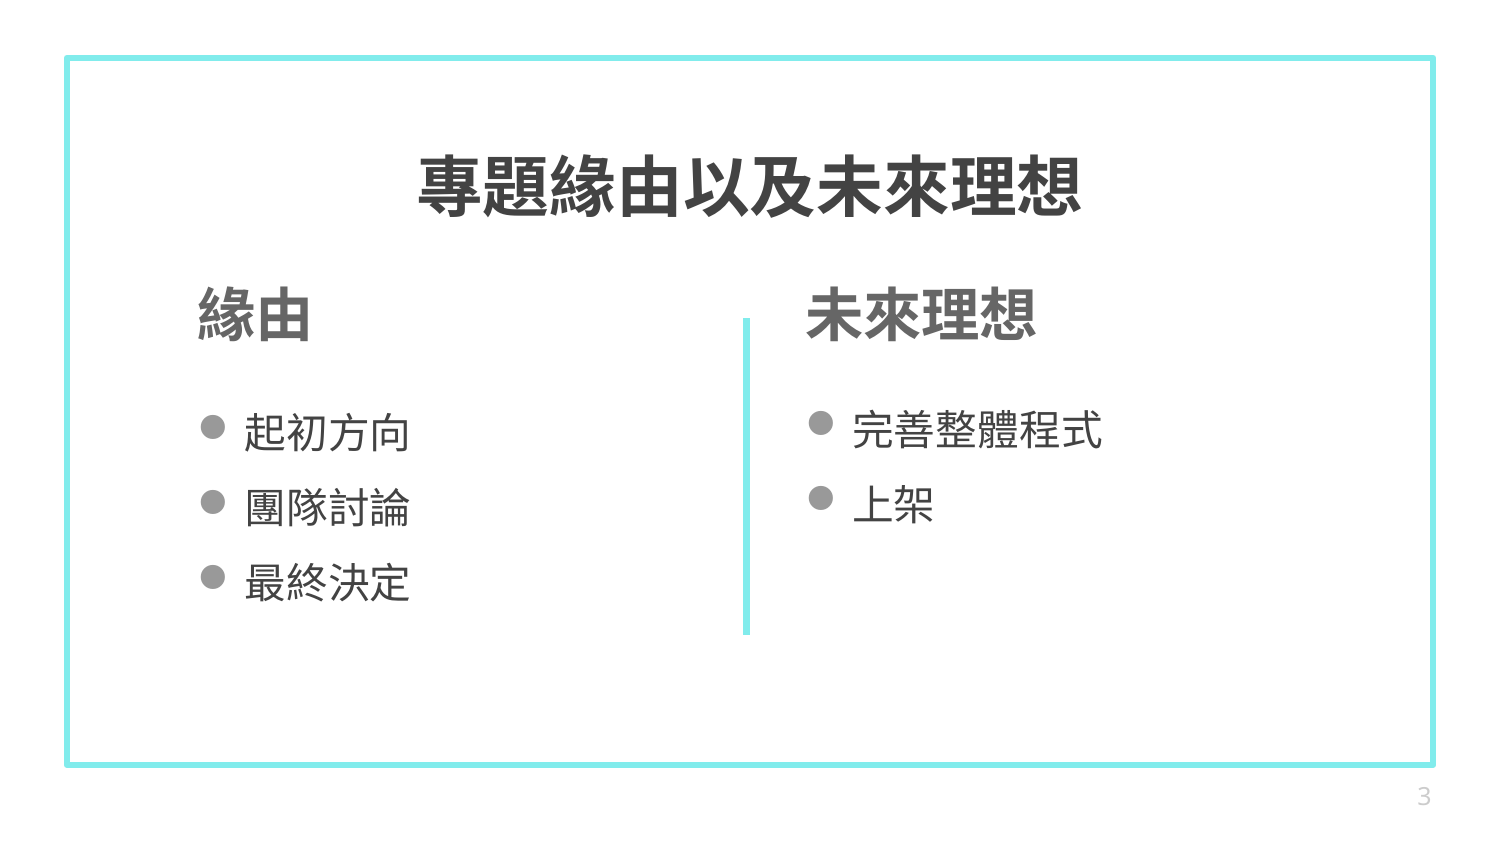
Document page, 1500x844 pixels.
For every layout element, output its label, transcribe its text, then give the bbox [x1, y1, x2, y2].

title 專題緣由以及未來理想 [0, 129, 1500, 209]
subtitle 起初方向 團隊討論 最終決定 [182, 367, 692, 712]
title 未來理想 [790, 257, 1311, 364]
text_box 完善整體程式 上架 [790, 363, 1300, 712]
slide_number 3 [1402, 764, 1493, 830]
title 緣由 [182, 257, 703, 364]
